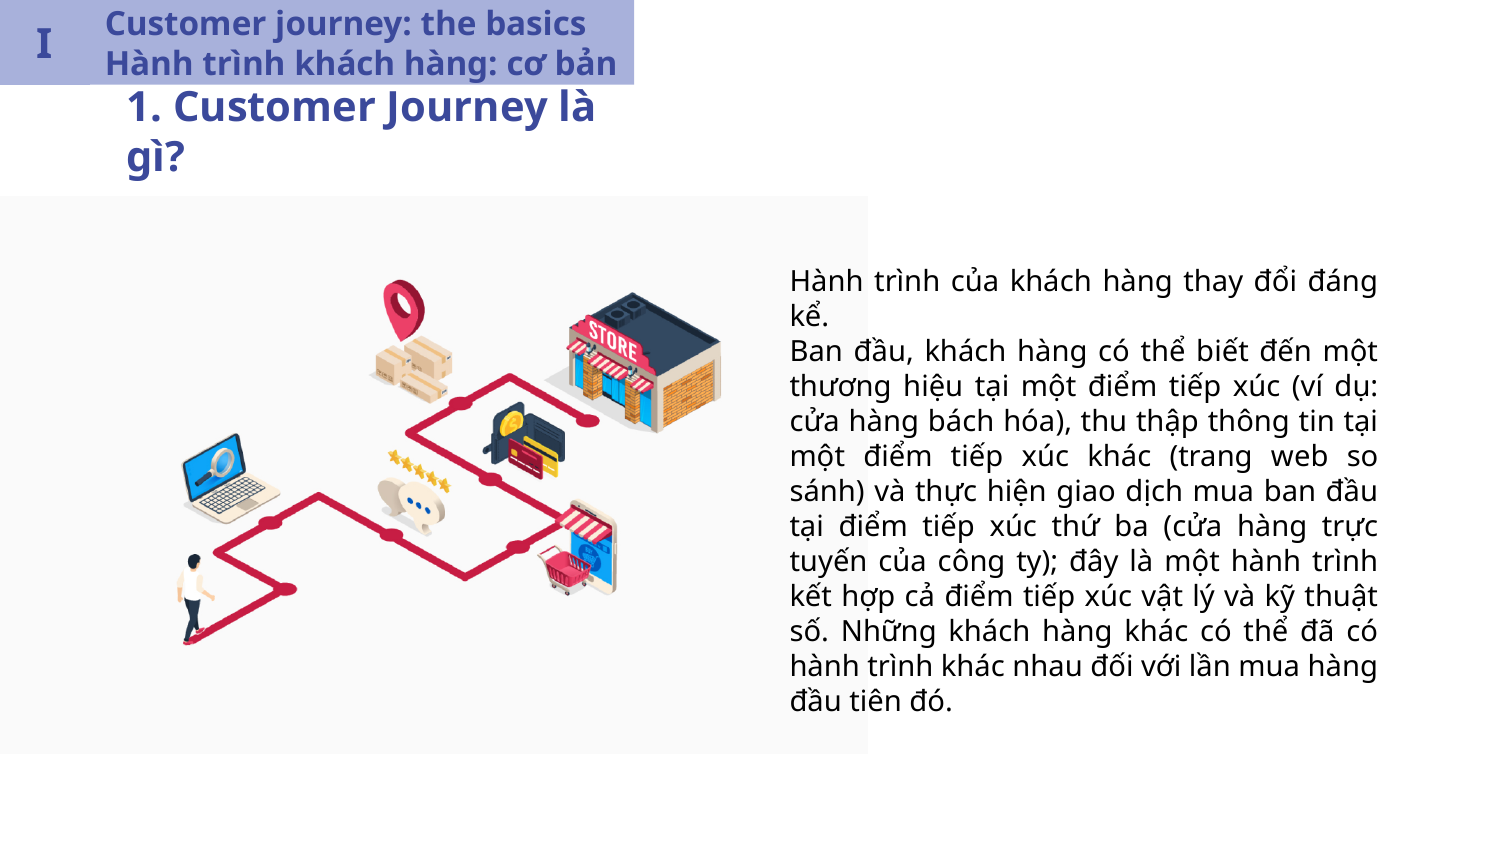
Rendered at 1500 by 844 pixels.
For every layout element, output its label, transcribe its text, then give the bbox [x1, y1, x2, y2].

text_box Hành trình của khách hàng thay đổi đáng kể. Ban đầu, khách hàng có thể biết đến một thương hiệu tại một điểm tiếp xúc (ví dụ: cửa hàng bách hóa), thu thập thông tin tại một điểm tiếp xúc khác (trang web so sánh) và thực hiện giao dịch mua ban đầu tại điểm tiếp xúc thứ ba (cửa hàng trực tuyến của công ty); đây là một hành trình kết hợp cả điểm tiếp xúc vật lý và kỹ thuật số. Những khách hàng khác có thể đã có hành trình khác nhau đối với lần mua hàng đầu tiên đó. [870, 255, 1394, 760]
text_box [0, 0, 635, 85]
text_box 1. Customer Journey là gì? [111, 94, 634, 166]
picture [0, 196, 869, 754]
